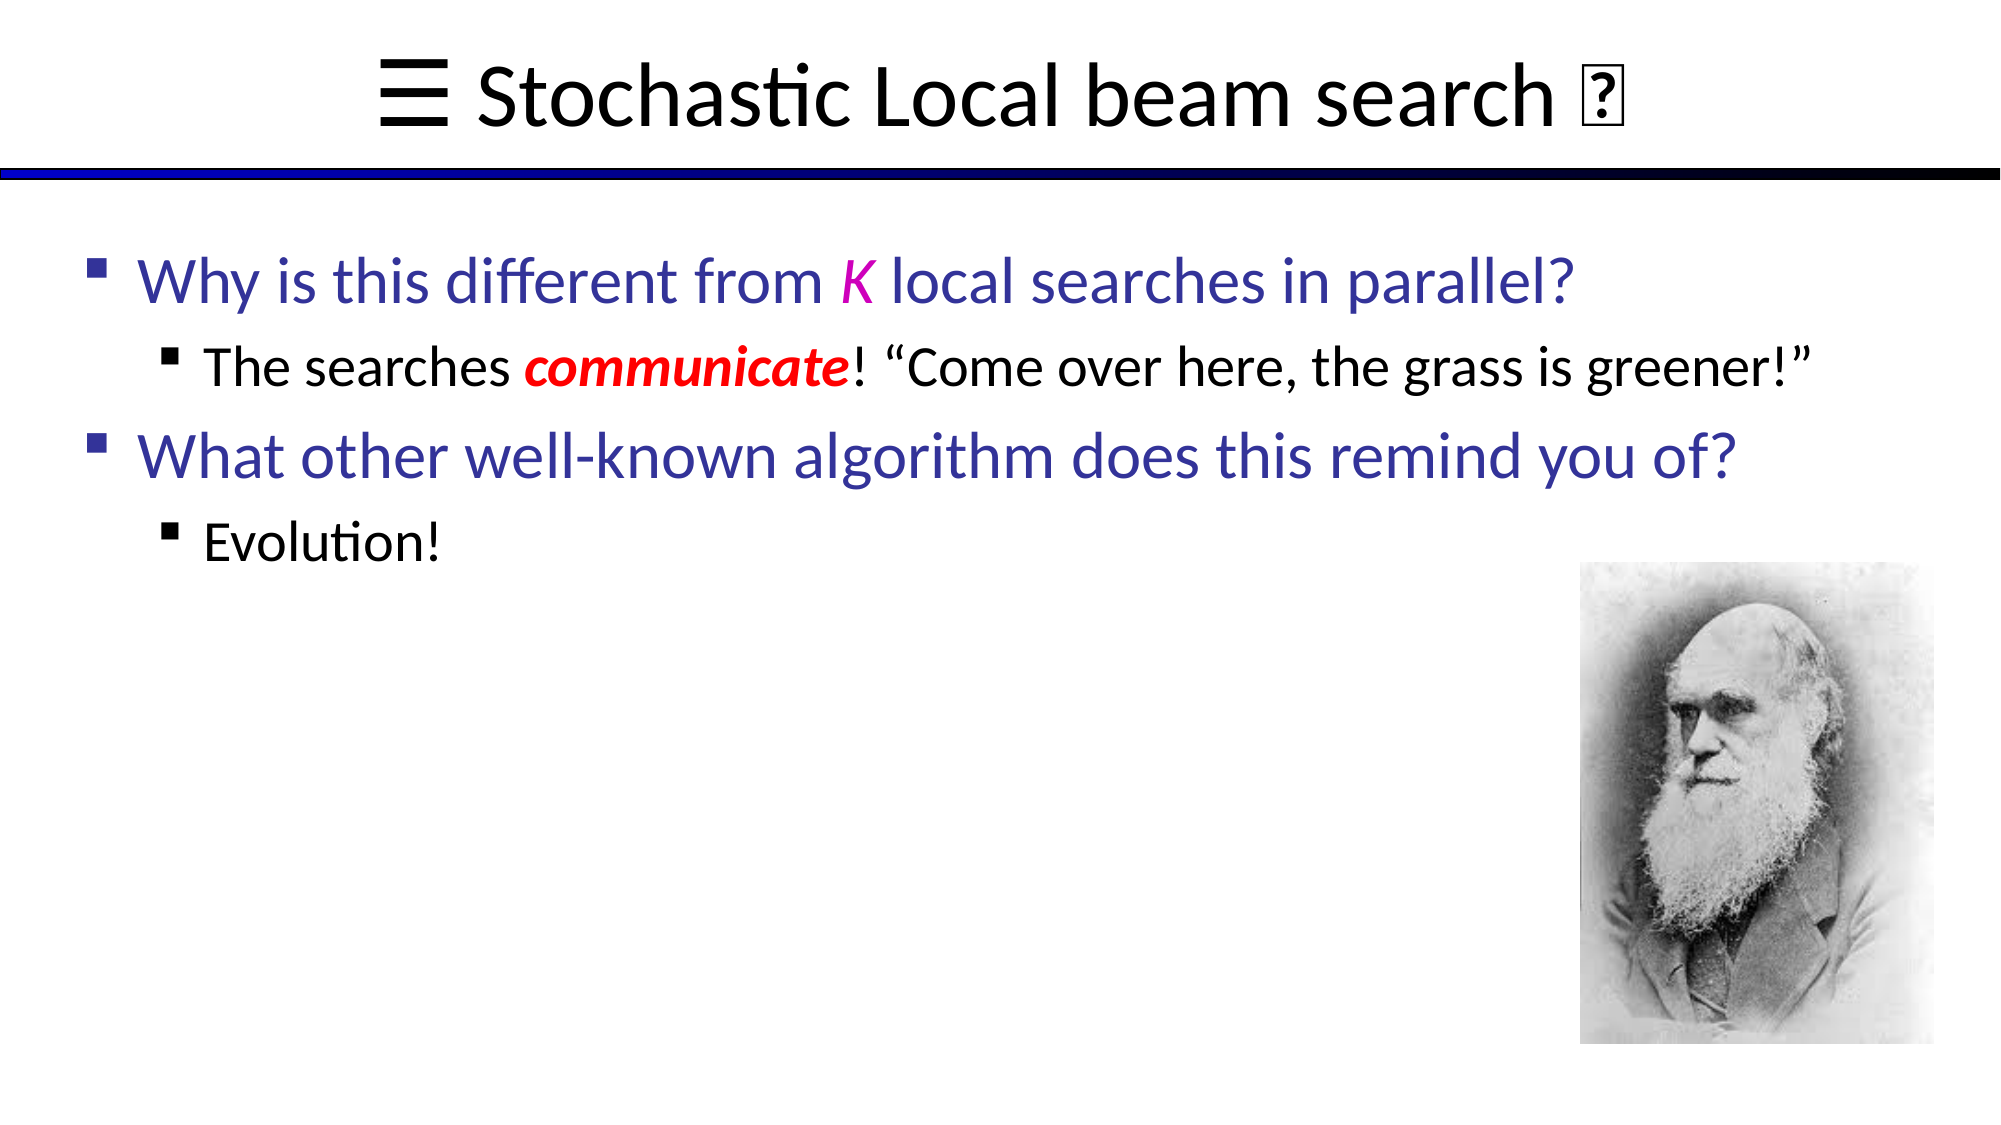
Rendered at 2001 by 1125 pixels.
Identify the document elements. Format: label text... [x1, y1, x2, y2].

list Why is this different from K local searches in parallel? The searches communicate! “Come over here, the grass is greener!” What other well-known algorithm does this remind you of? Evolution! [66, 228, 1934, 1006]
picture [1580, 562, 1934, 1044]
title ☰ Stochastic Local beam search 🧬 [0, 0, 2000, 184]
